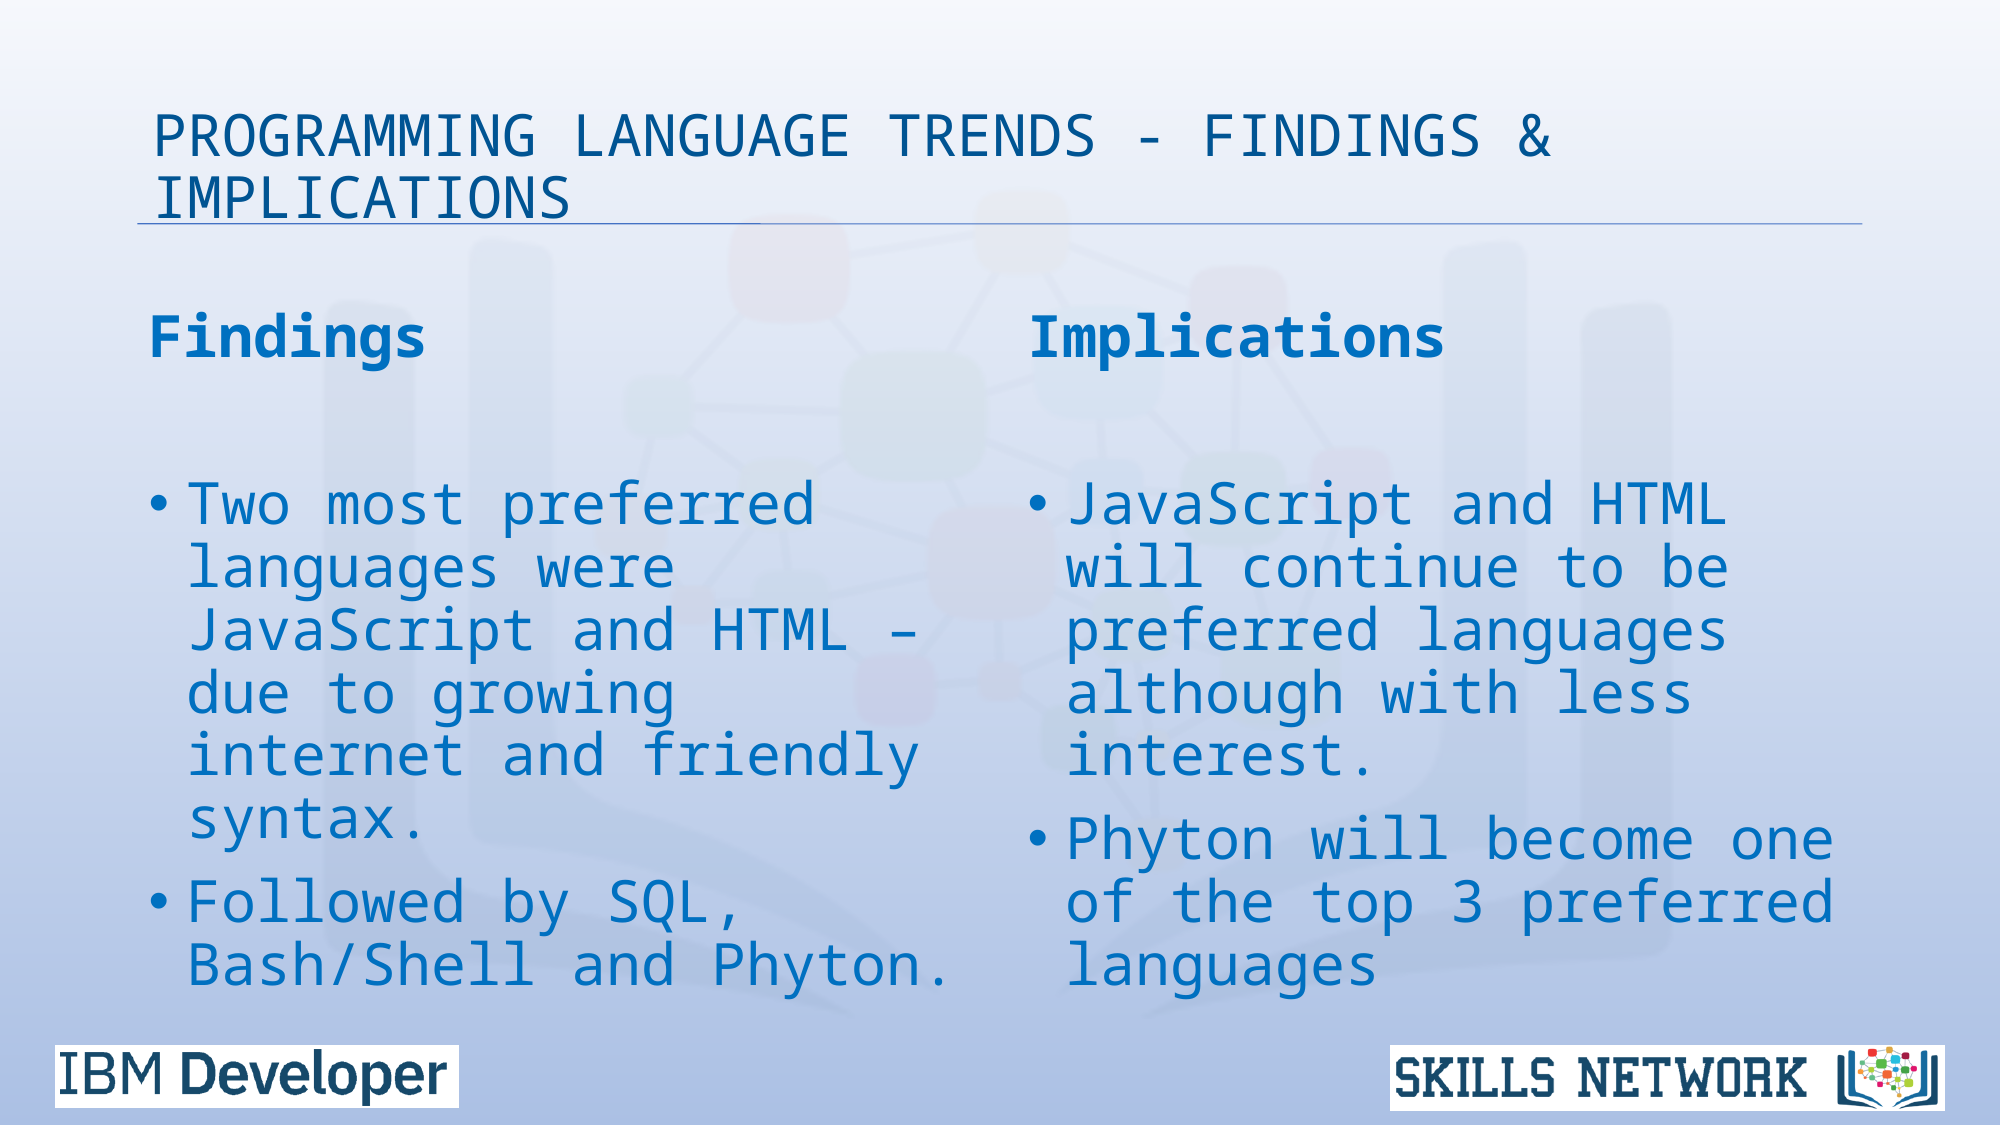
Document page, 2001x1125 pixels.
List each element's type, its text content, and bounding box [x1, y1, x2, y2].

picture [55, 1045, 459, 1108]
title PROGRAMMING LANGUAGE TRENDS - FINDINGS & IMPLICATIONS [137, 59, 1863, 278]
list Findings Two most preferred languages were JavaScript and HTML – due to growing internet and friendly syntax. Followed by SQL, Bash/Shell and Phyton. [133, 299, 984, 1014]
list Implications JavaScript and HTML will continue to be preferred languages although with less interest. Phyton will become one of the top 3 preferred languages [1012, 299, 1863, 1014]
picture [1390, 1045, 1945, 1111]
